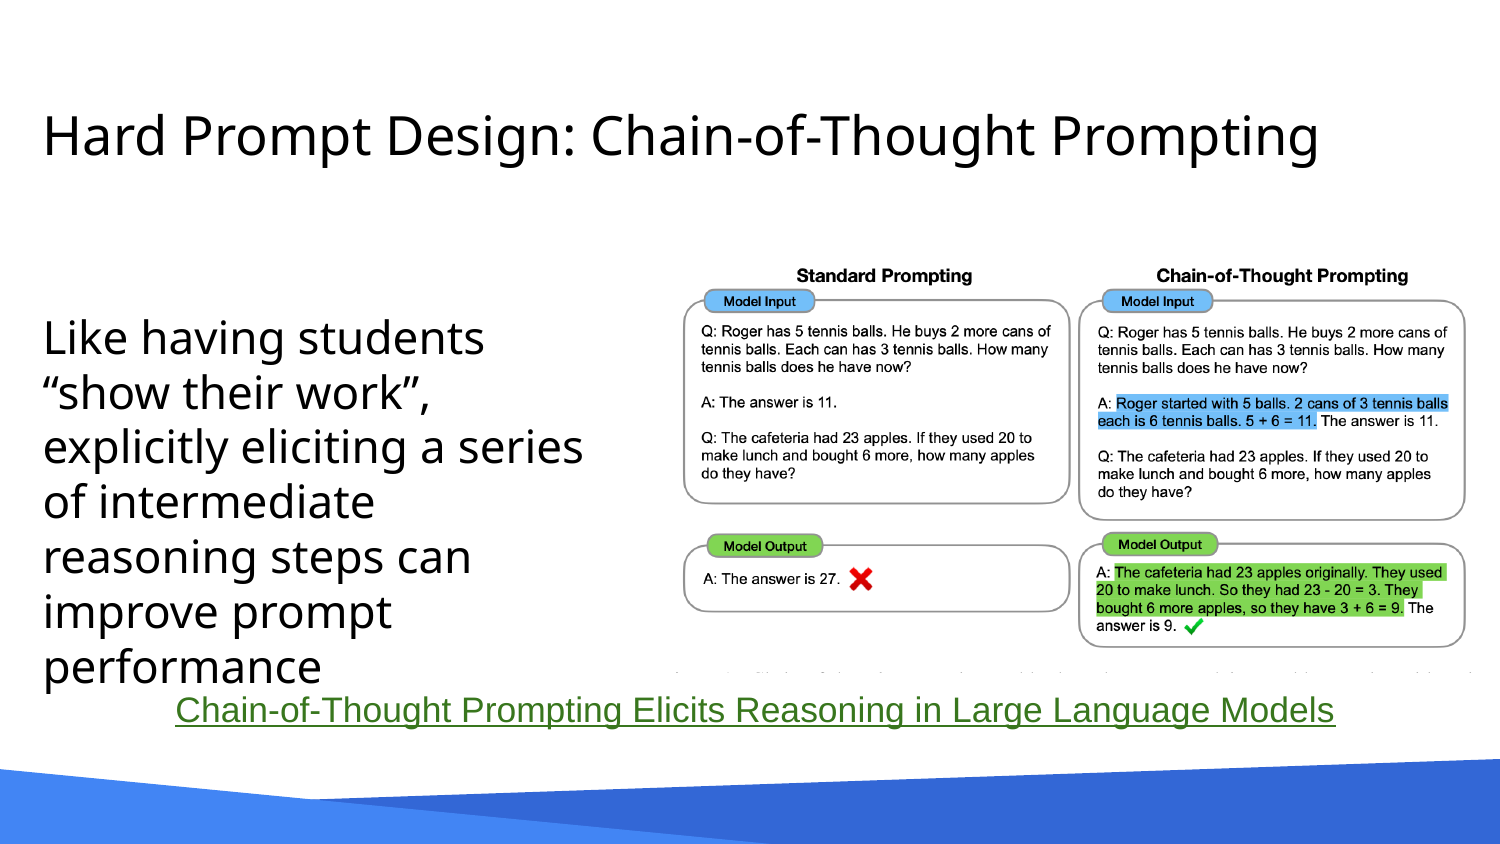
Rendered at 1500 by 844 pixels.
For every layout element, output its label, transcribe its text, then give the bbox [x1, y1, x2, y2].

text_box Like having students “show their work”, explicitly eliciting a series of intermediate reasoning steps can improve prompt performance [27, 293, 613, 644]
text_box Chain-of-Thought Prompting Elicits Reasoning in Large Language Models [160, 672, 1355, 745]
picture [674, 234, 1476, 673]
title Hard Prompt Design: Chain-of-Thought Prompting [27, 85, 1440, 210]
